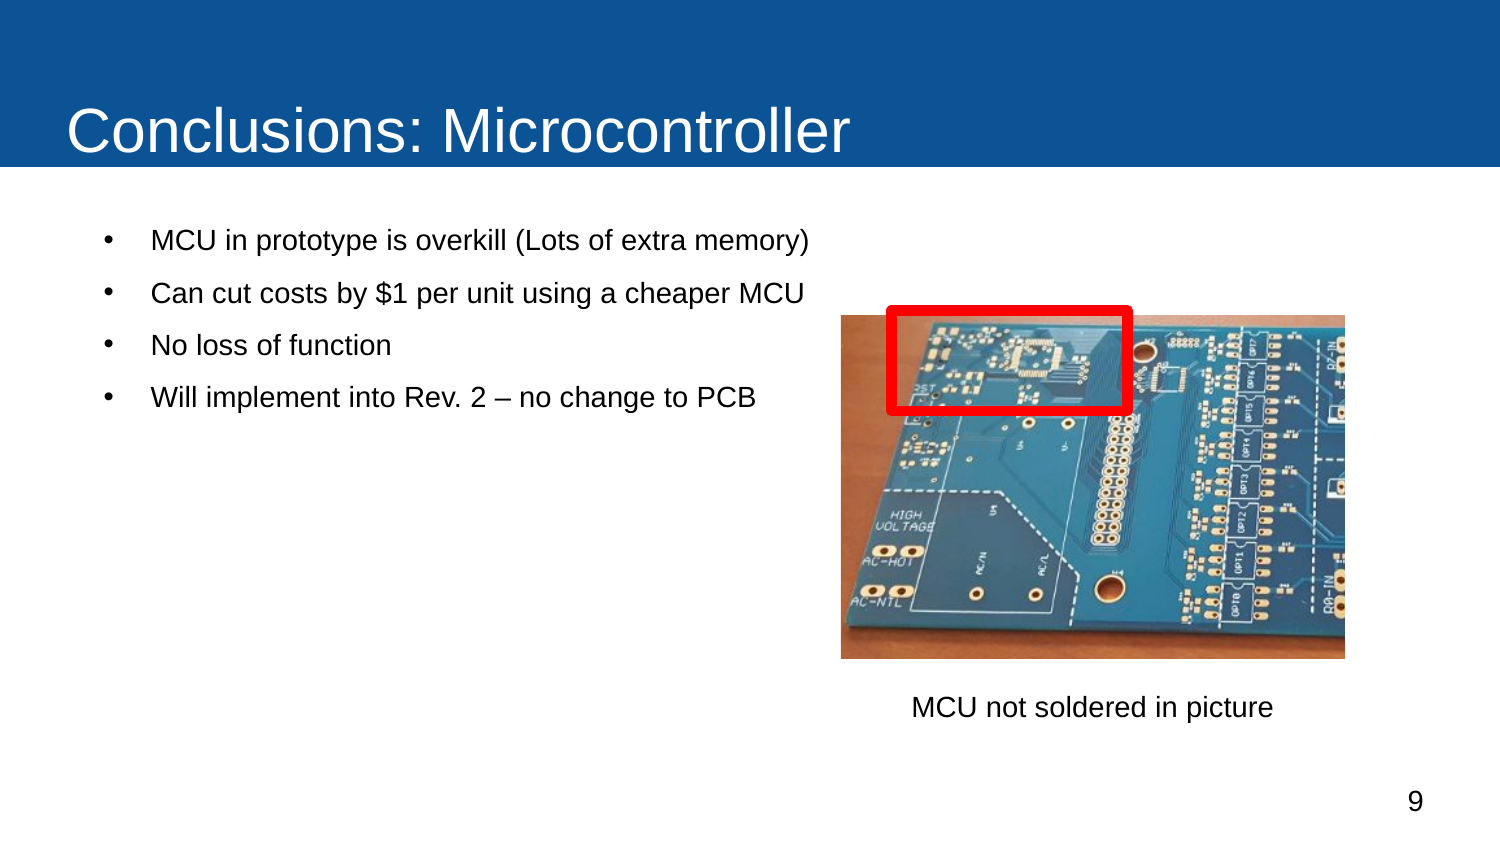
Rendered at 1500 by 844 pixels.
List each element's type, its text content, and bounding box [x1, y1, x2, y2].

title Conclusions: Microcontroller [0, 0, 1500, 167]
text_box MCU not soldered in picture [866, 673, 1320, 751]
picture [840, 315, 1346, 659]
text_box [890, 309, 1130, 314]
slide_number 9 [1392, 767, 1483, 833]
list MCU in prototype is overkill (Lots of extra memory) Can cut costs by $1 per unit using a cheaper MCU No loss of function Will implement into Rev. 2 – no change to PCB [51, 189, 1041, 750]
